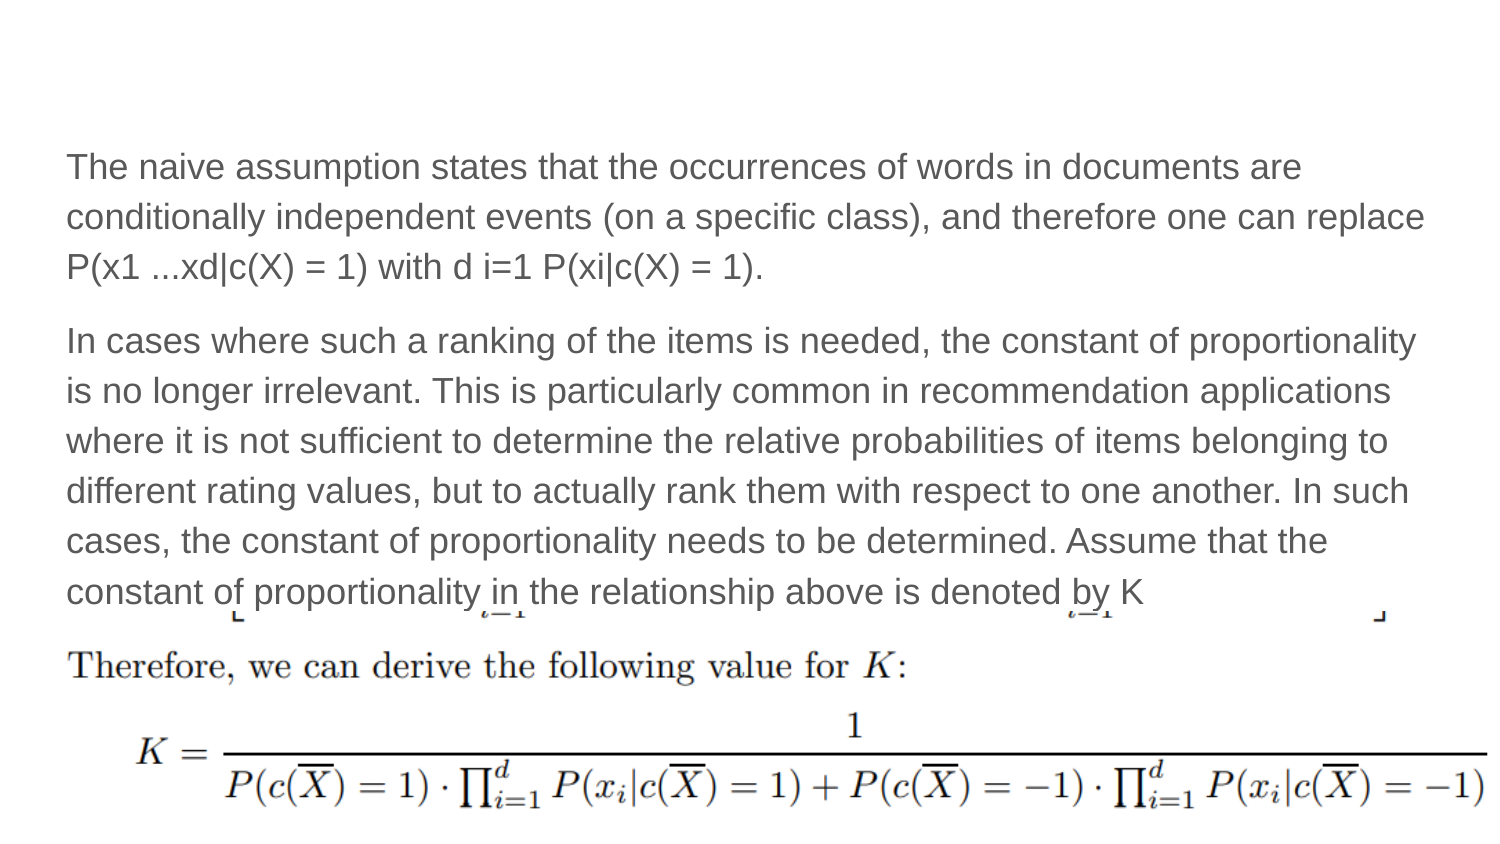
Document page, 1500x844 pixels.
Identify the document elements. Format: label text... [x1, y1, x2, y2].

picture [14, 611, 1500, 828]
list The naive assumption states that the occurrences of words in documents are conditionally independent events (on a specific class), and therefore one can replace P(x1 ...xd|c(X) = 1) with d i=1 P(xi|c(X) = 1). In cases where such a ranking of the items is needed, the constant of proportionality is no longer irrelevant. This is particularly common in recommendation applications where it is not sufficient to determine the relative probabilities of items belonging to different rating values, but to actually rank them with respect to one another. In such cases, the constant of proportionality needs to be determined. Assume that the constant of proportionality in the relationship above is denoted by K [51, 121, 1449, 610]
